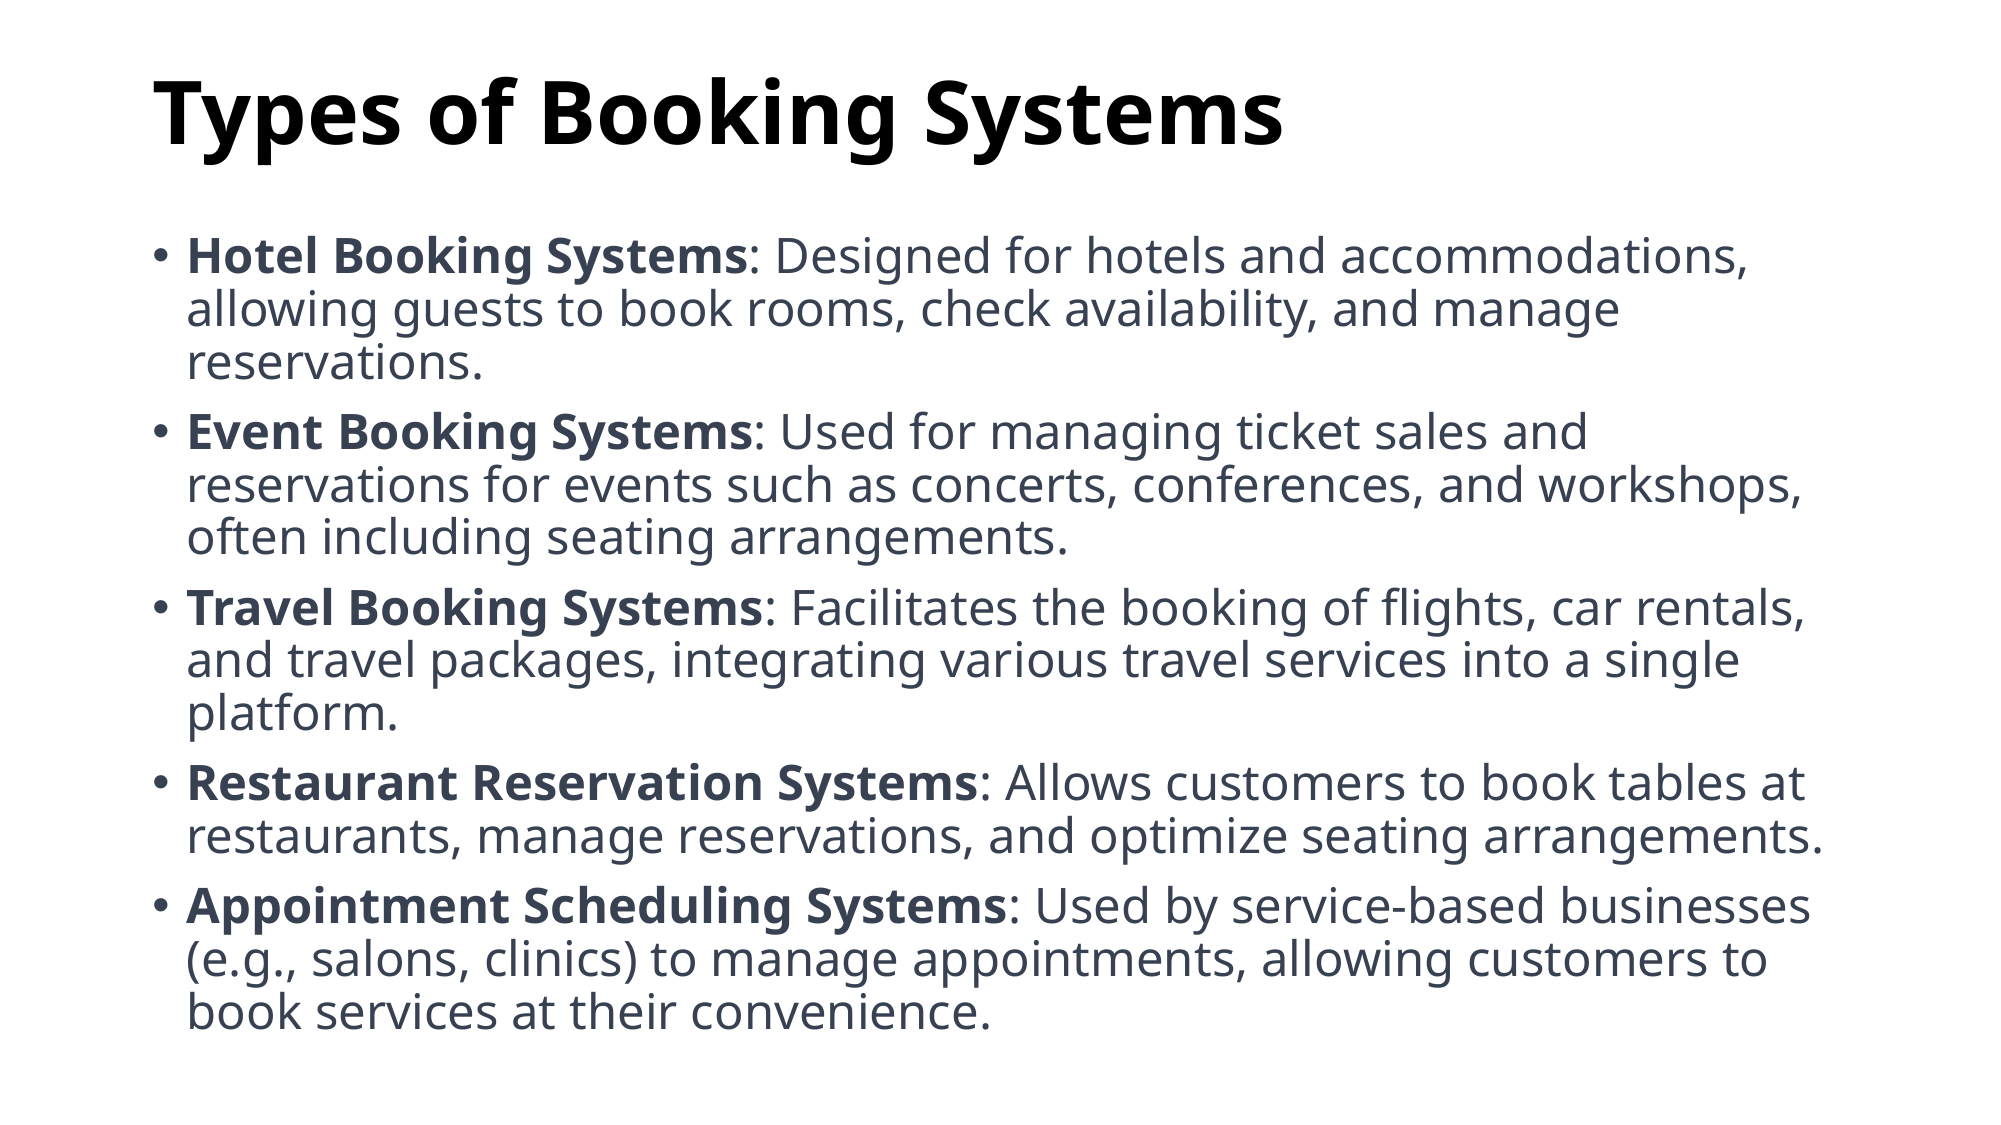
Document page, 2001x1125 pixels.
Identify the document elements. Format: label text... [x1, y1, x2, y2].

title Types of Booking Systems [137, 59, 1863, 224]
list Hotel Booking Systems: Designed for hotels and accommodations, allowing guests to book rooms, check availability, and manage reservations. Event Booking Systems: Used for managing ticket sales and reservations for events such as concerts, conferences, and workshops, often including seating arrangements. Travel Booking Systems: Facilitates the booking of flights, car rentals, and travel packages, integrating various travel services into a single platform. Restaurant Reservation Systems: Allows customers to book tables at restaurants, manage reservations, and optimize seating arrangements. Appointment Scheduling Systems: Used by service-based businesses (e.g., salons, clinics) to manage appointments, allowing customers to book services at their convenience. [137, 224, 1863, 1066]
